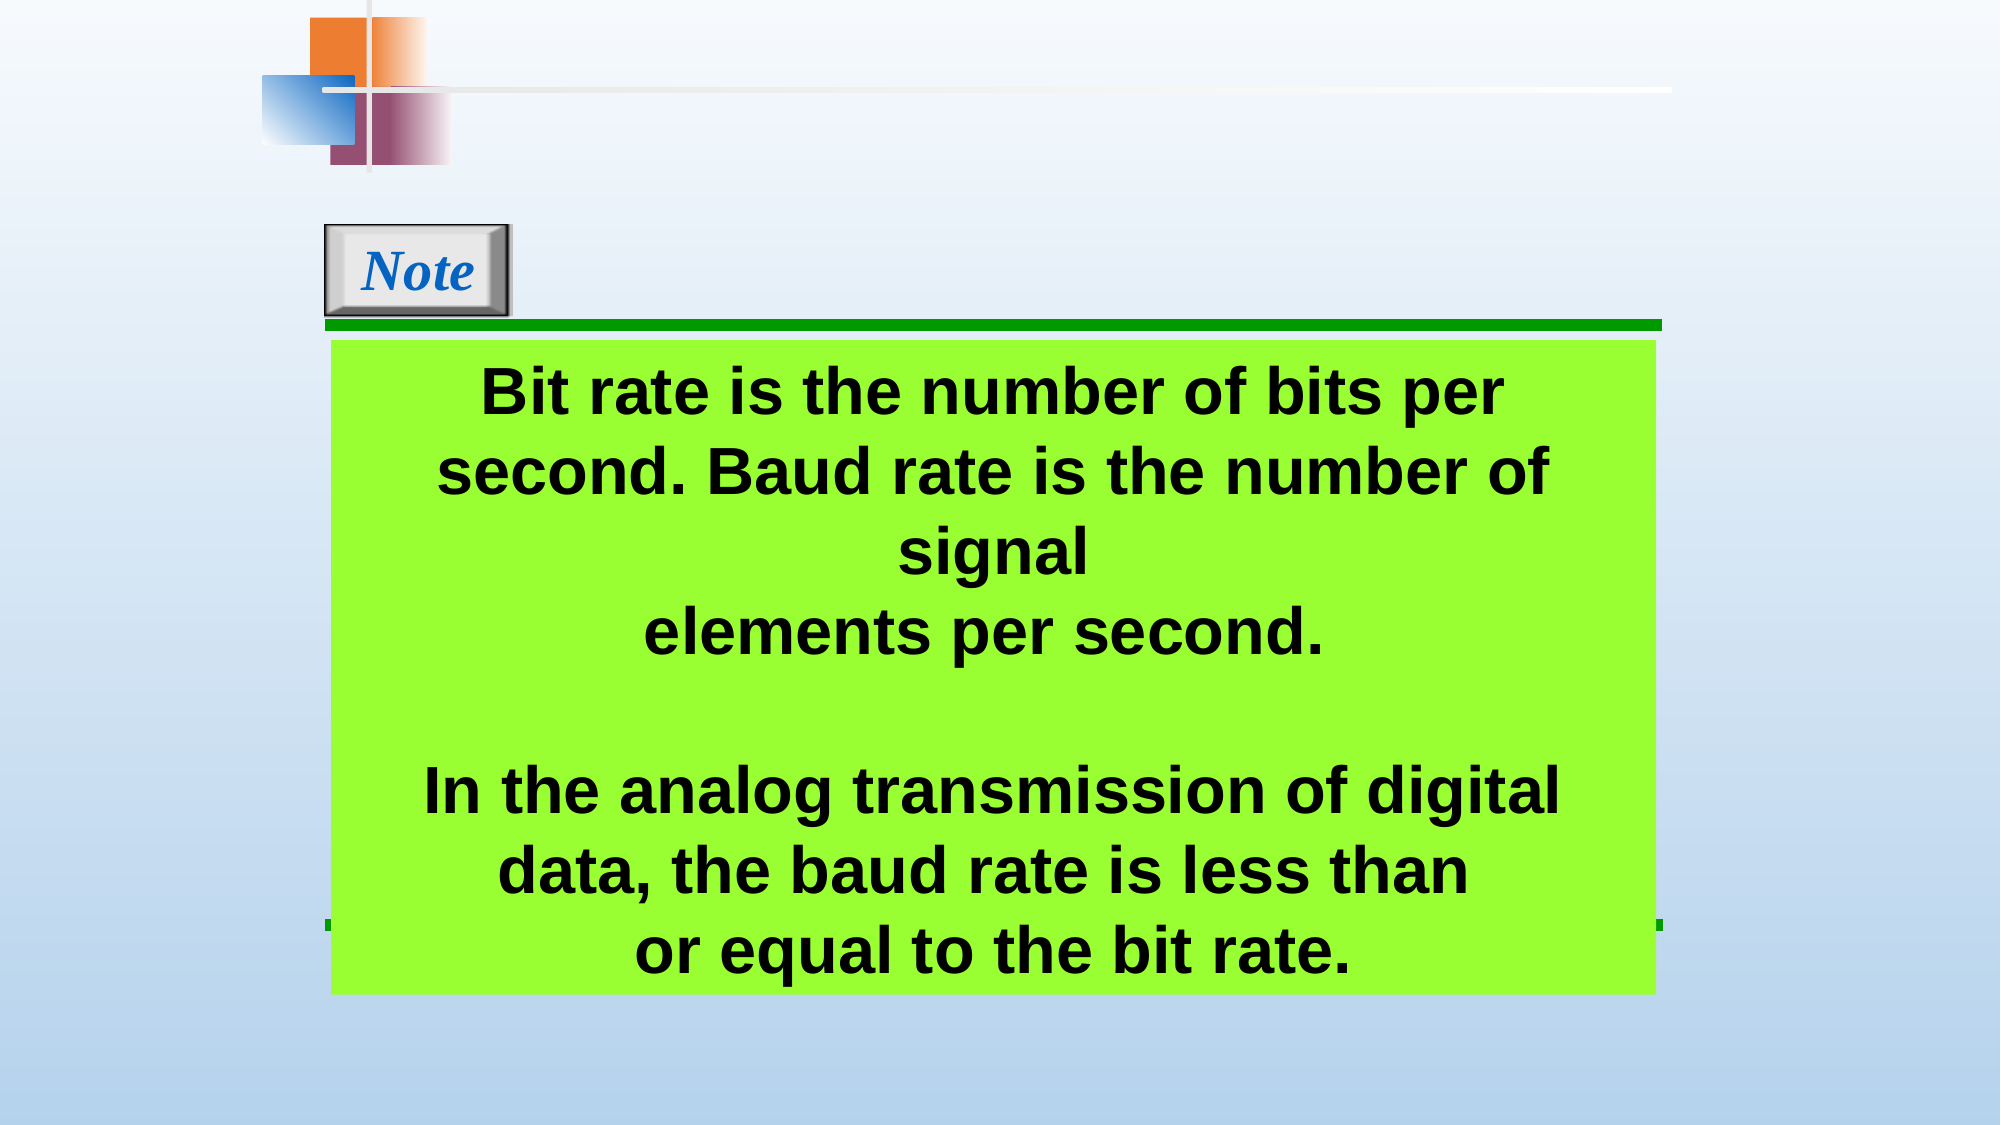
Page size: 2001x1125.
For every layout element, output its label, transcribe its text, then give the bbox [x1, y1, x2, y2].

text_box [391, 93, 452, 165]
text_box [262, 75, 355, 145]
text_box [310, 17, 366, 86]
text_box Bit rate is the number of bits per second. Baud rate is the number of signal elements per second. In the analog transmission of digital data, the baud rate is less than or equal to the bit rate. [331, 934, 1657, 995]
text_box [330, 93, 366, 165]
text_box [372, 17, 427, 86]
text_box [322, 87, 1673, 93]
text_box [324, 224, 513, 319]
text_box [366, 93, 372, 173]
text_box Bit rate is the number of bits per second. Baud rate is the number of signal elements per second. In the analog transmission of digital data, the baud rate is less than or equal to the bit rate. [331, 340, 1657, 924]
text_box [372, 93, 391, 165]
text_box [366, 0, 372, 87]
